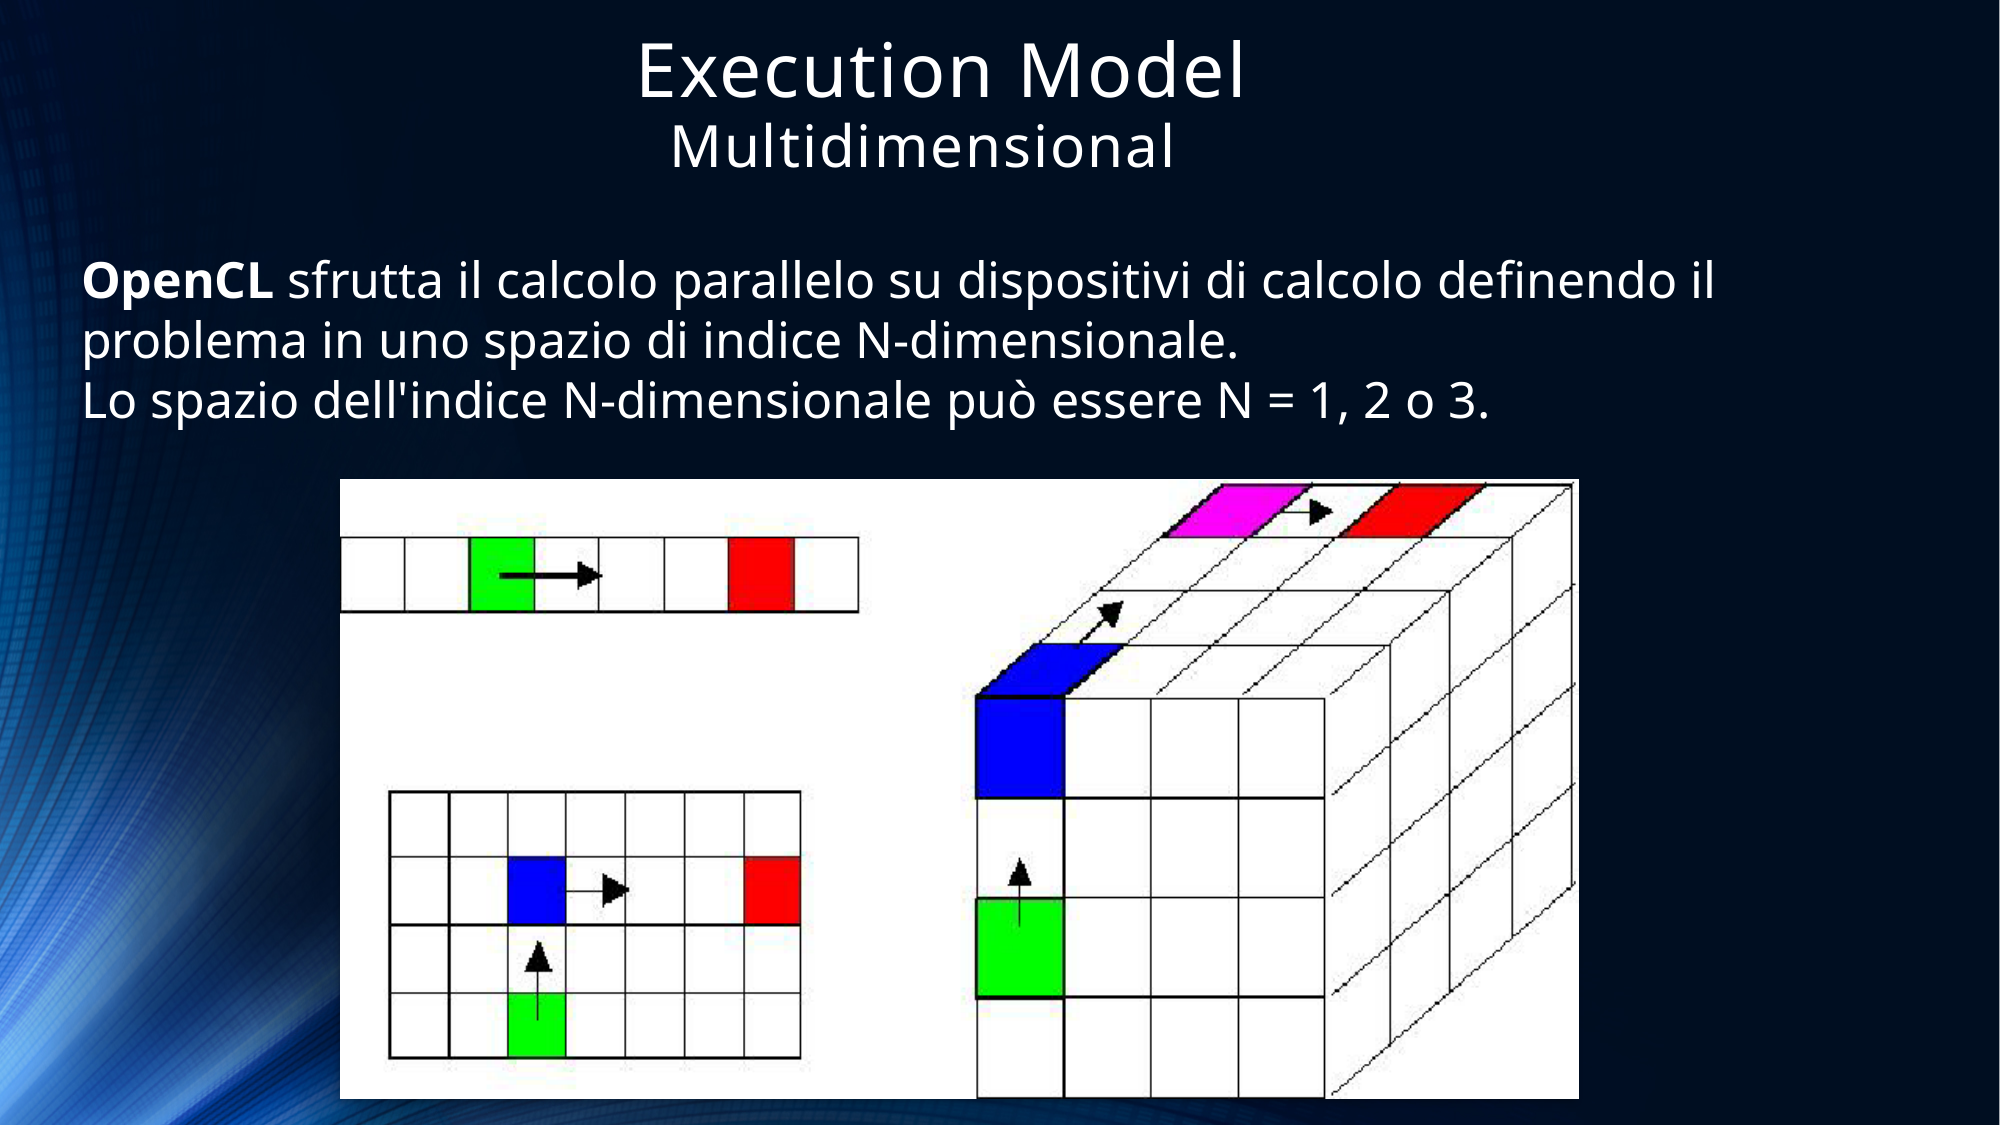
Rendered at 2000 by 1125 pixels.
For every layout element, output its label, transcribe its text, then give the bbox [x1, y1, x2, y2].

text_box Execution Model [191, 25, 1692, 124]
picture [0, 0, 2000, 1125]
text_box Multidimensional [172, 109, 1673, 208]
text_box OpenCL sfrutta il calcolo parallelo su dispositivi di calcolo definendo il problema in uno spazio di indice N-dimensionale. Lo spazio dell'indice N-dimensionale può essere N = 1, 2 o 3. [66, 240, 1914, 436]
